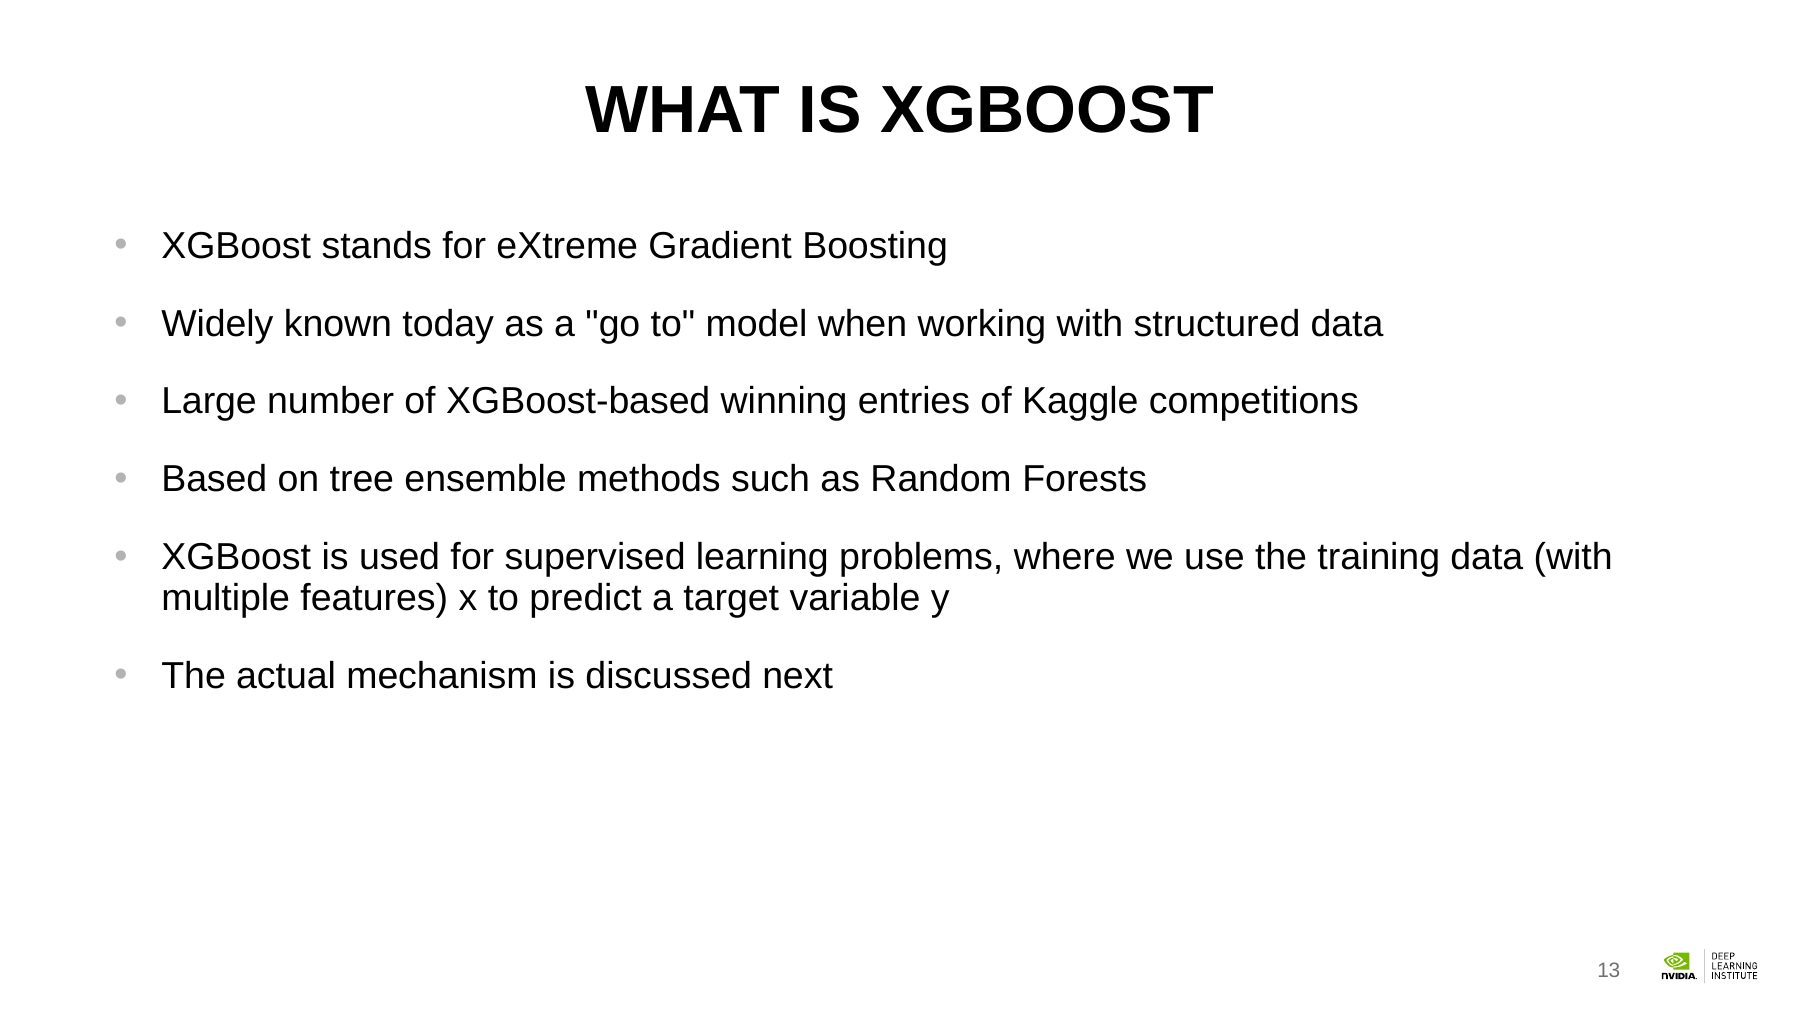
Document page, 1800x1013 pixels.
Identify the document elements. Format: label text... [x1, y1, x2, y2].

title WHAT IS XGBOOST [81, 57, 1719, 156]
text_box XGBoost stands for eXtreme Gradient Boosting Widely known today as a "go to" model when working with structured data Large number of XGBoost-based winning entries of Kaggle competitions Based on tree ensemble methods such as Random Forests XGBoost is used for supervised learning problems, where we use the training data (with multiple features) x to predict a target variable y The actual mechanism is discussed next [99, 218, 1701, 860]
slide_number 13 [1230, 942, 1636, 997]
